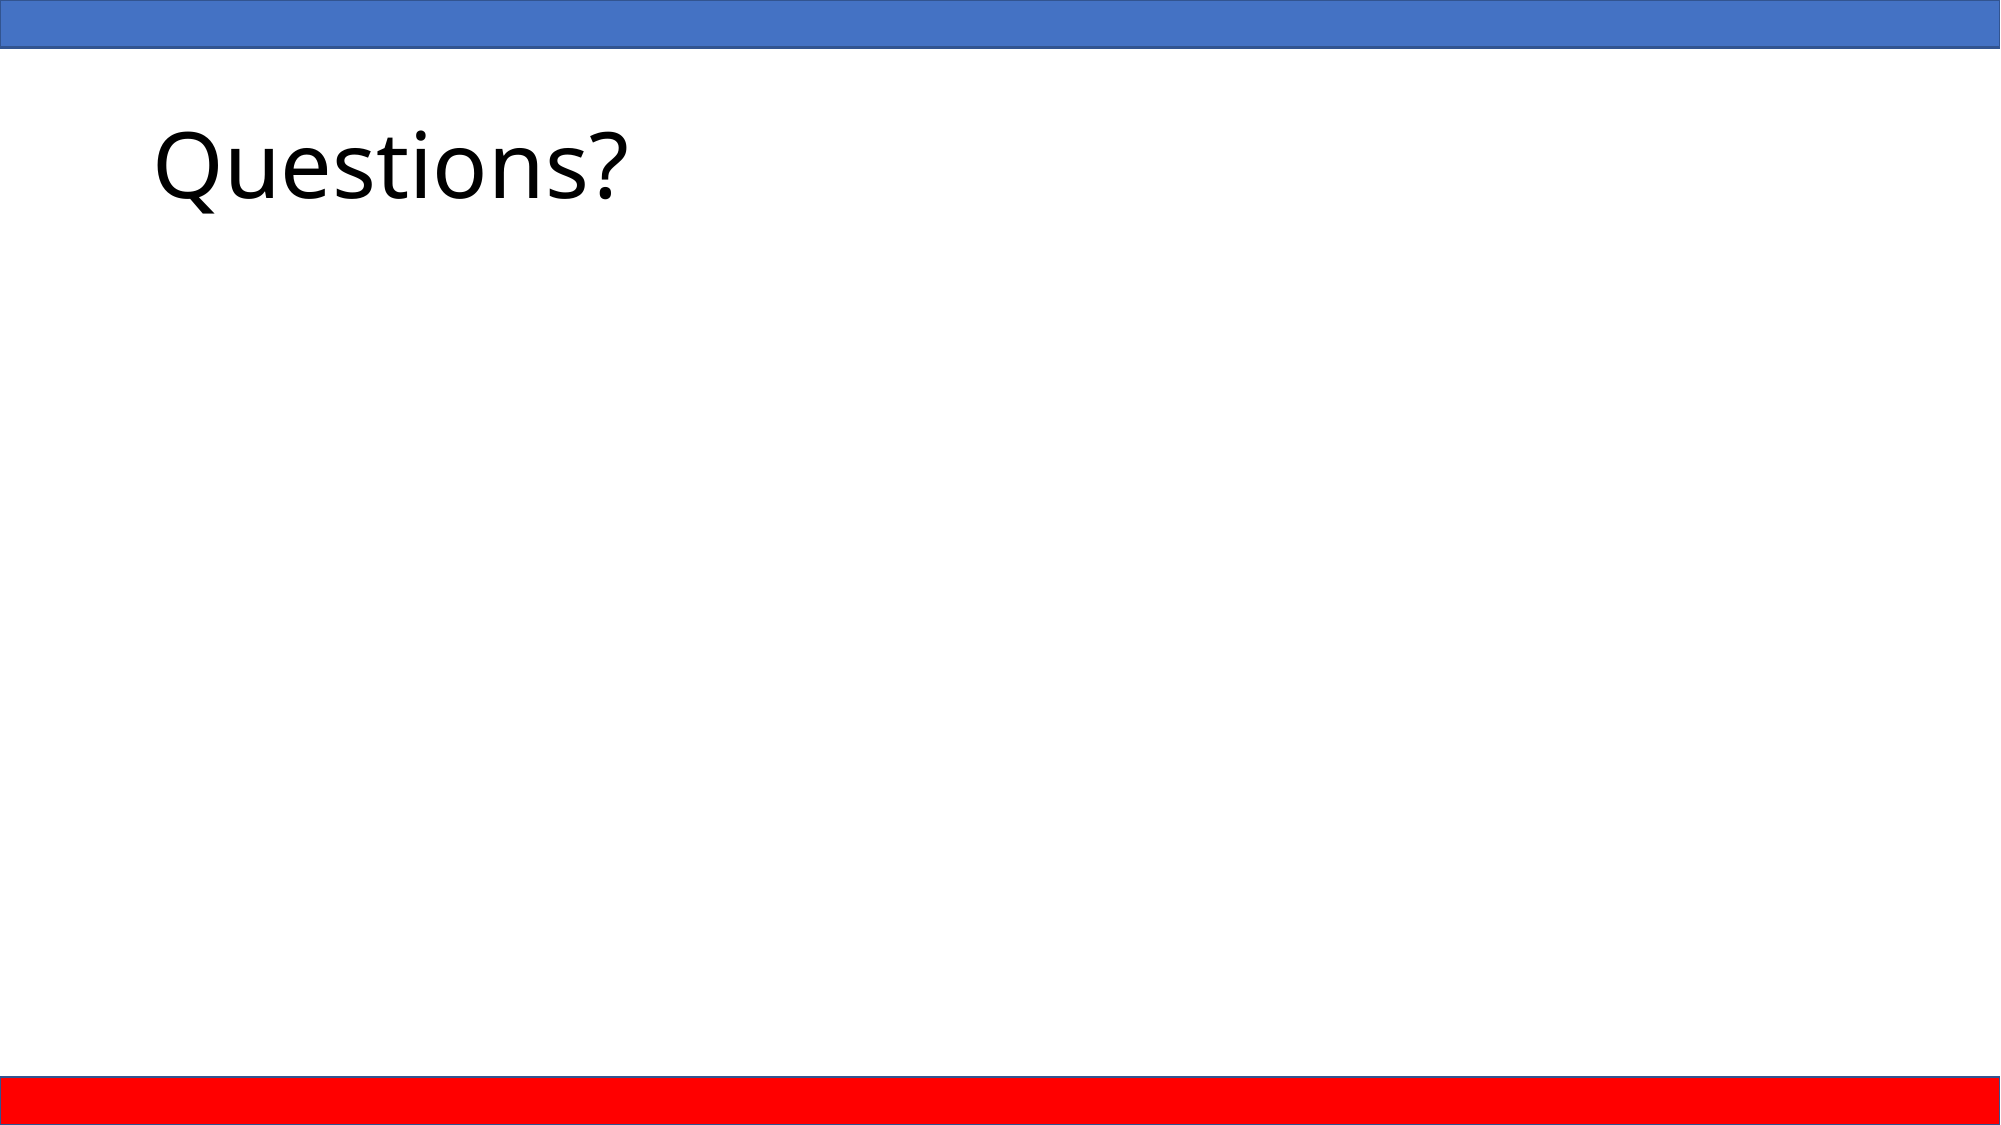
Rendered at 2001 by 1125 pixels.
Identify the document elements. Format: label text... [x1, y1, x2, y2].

title Questions? [137, 59, 1863, 278]
text_box [0, 0, 2000, 49]
text_box [0, 1076, 2000, 1125]
